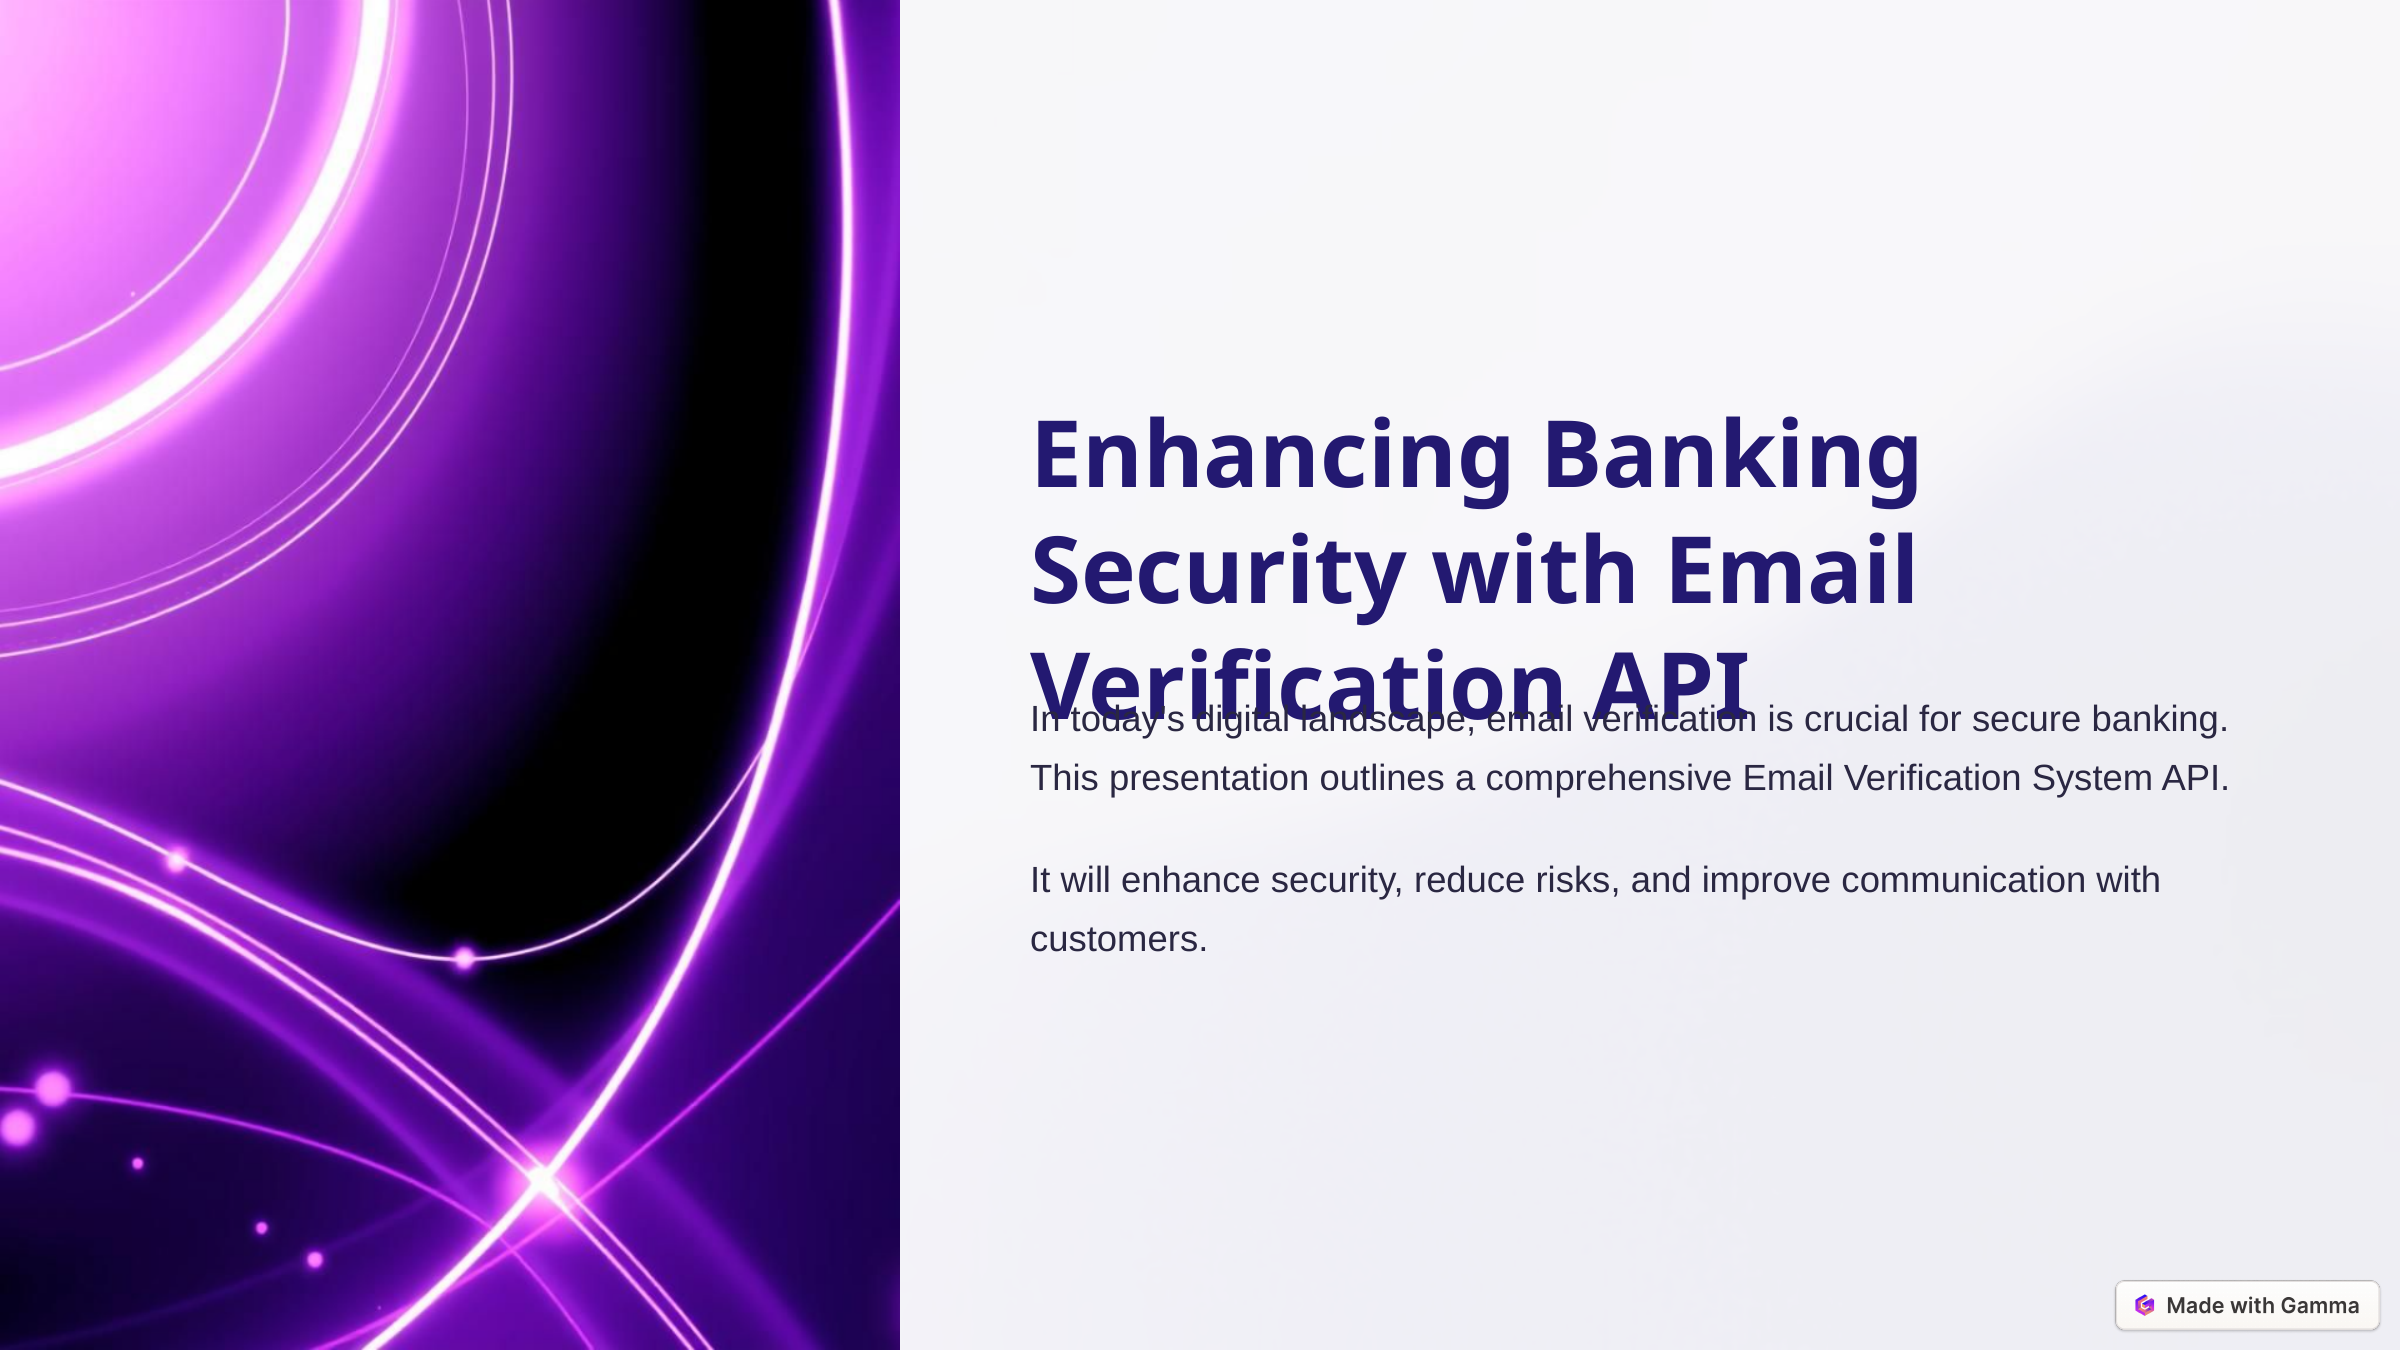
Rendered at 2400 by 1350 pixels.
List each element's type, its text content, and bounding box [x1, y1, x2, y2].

picture [0, 0, 900, 1350]
text_box In today's digital landscape, email verification is crucial for secure banking. This presentation outlines a comprehensive Email Verification System API. [1030, 679, 2270, 799]
text_box It will enhance security, reduce risks, and improve communication with customers. [1030, 840, 2270, 960]
text_box Enhancing Banking Security with Email Verification API [1030, 390, 2270, 624]
picture [2106, 1271, 2389, 1339]
